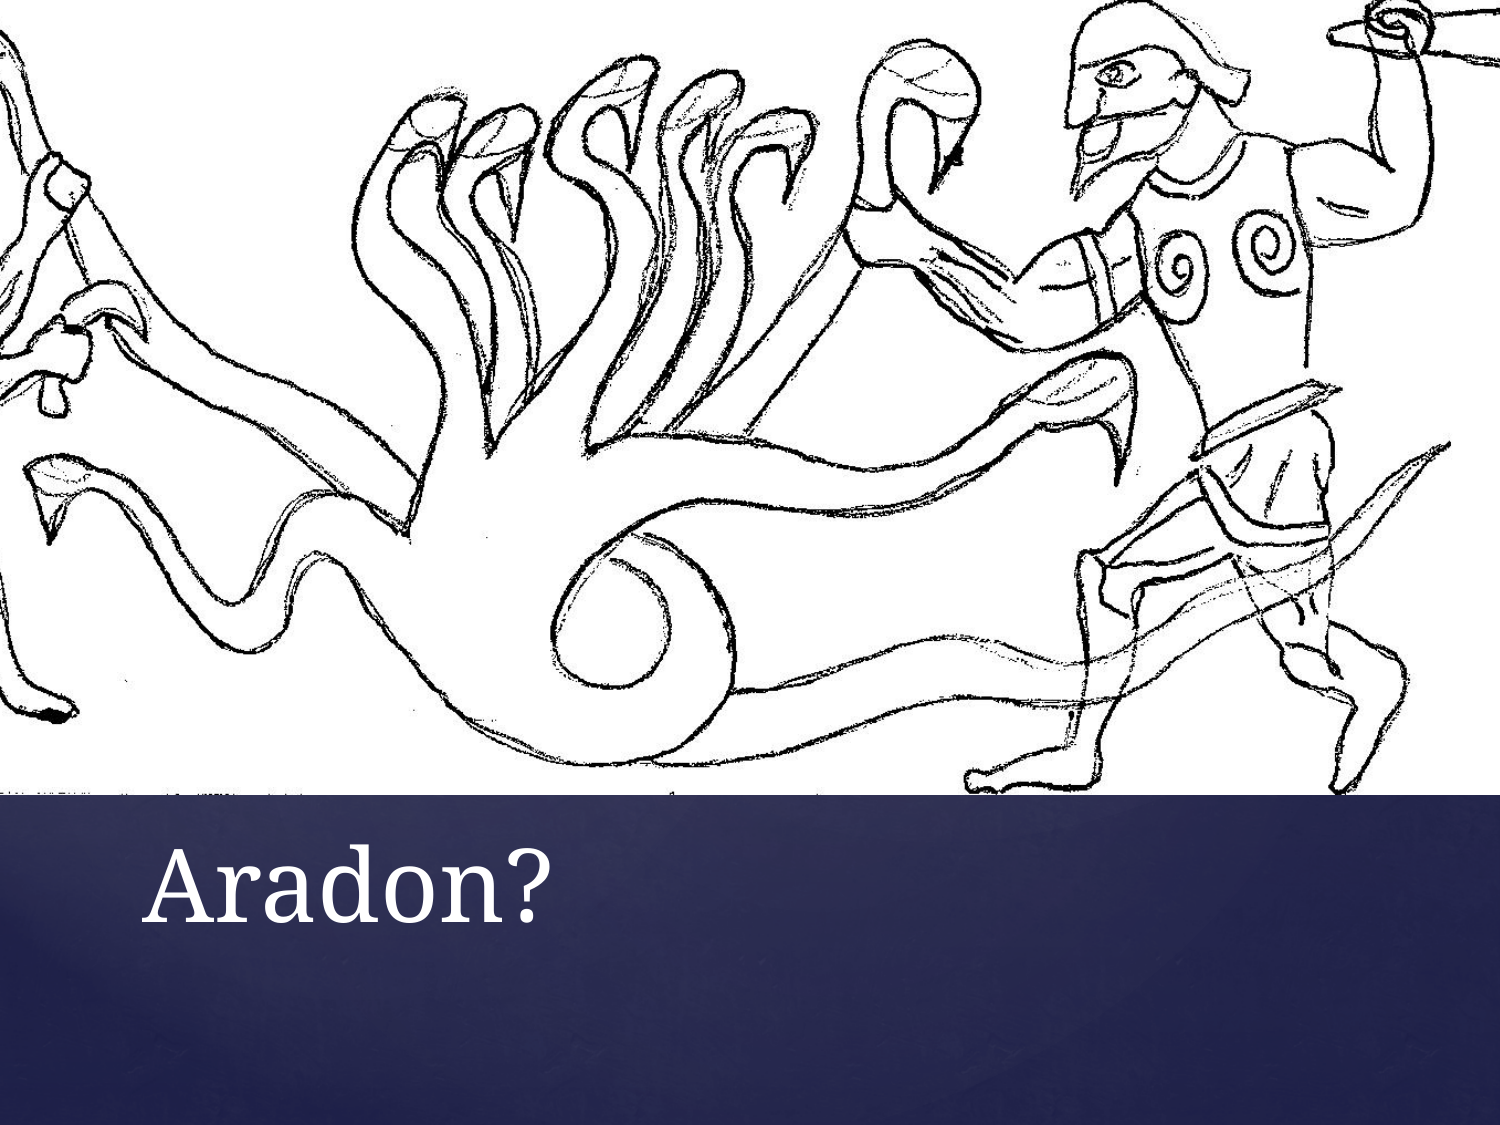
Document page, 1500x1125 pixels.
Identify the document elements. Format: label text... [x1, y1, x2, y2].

title Aradon? [127, 811, 1365, 950]
picture [0, 0, 1500, 795]
